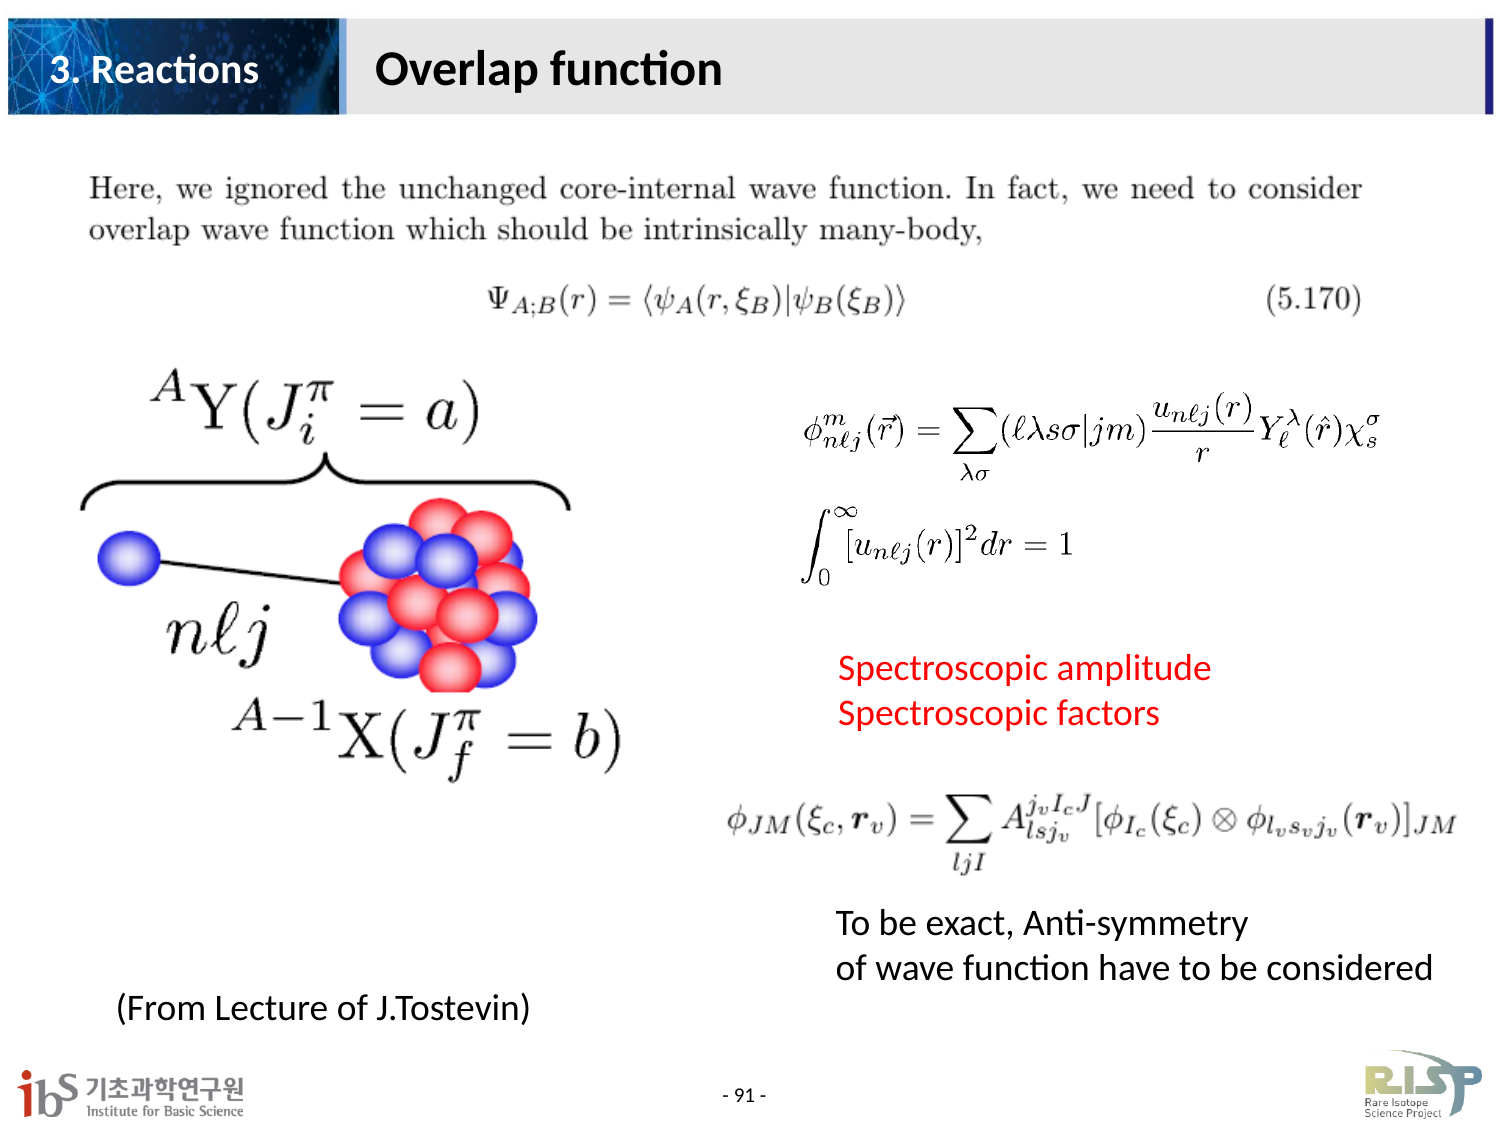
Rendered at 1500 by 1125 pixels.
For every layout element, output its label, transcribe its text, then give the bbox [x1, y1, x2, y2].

picture [62, 362, 658, 807]
text_box Spectroscopic amplitude Spectroscopic factors [823, 635, 1228, 741]
picture [1364, 1049, 1482, 1119]
picture [76, 153, 1388, 334]
text_box (From Lecture of J.Tostevin) [100, 975, 547, 1036]
picture [703, 767, 1477, 891]
picture [17, 1070, 243, 1117]
text_box To be exact, Anti-symmetry of wave function have to be considered [820, 891, 1450, 995]
picture [792, 384, 1388, 596]
picture [2, 10, 1500, 130]
